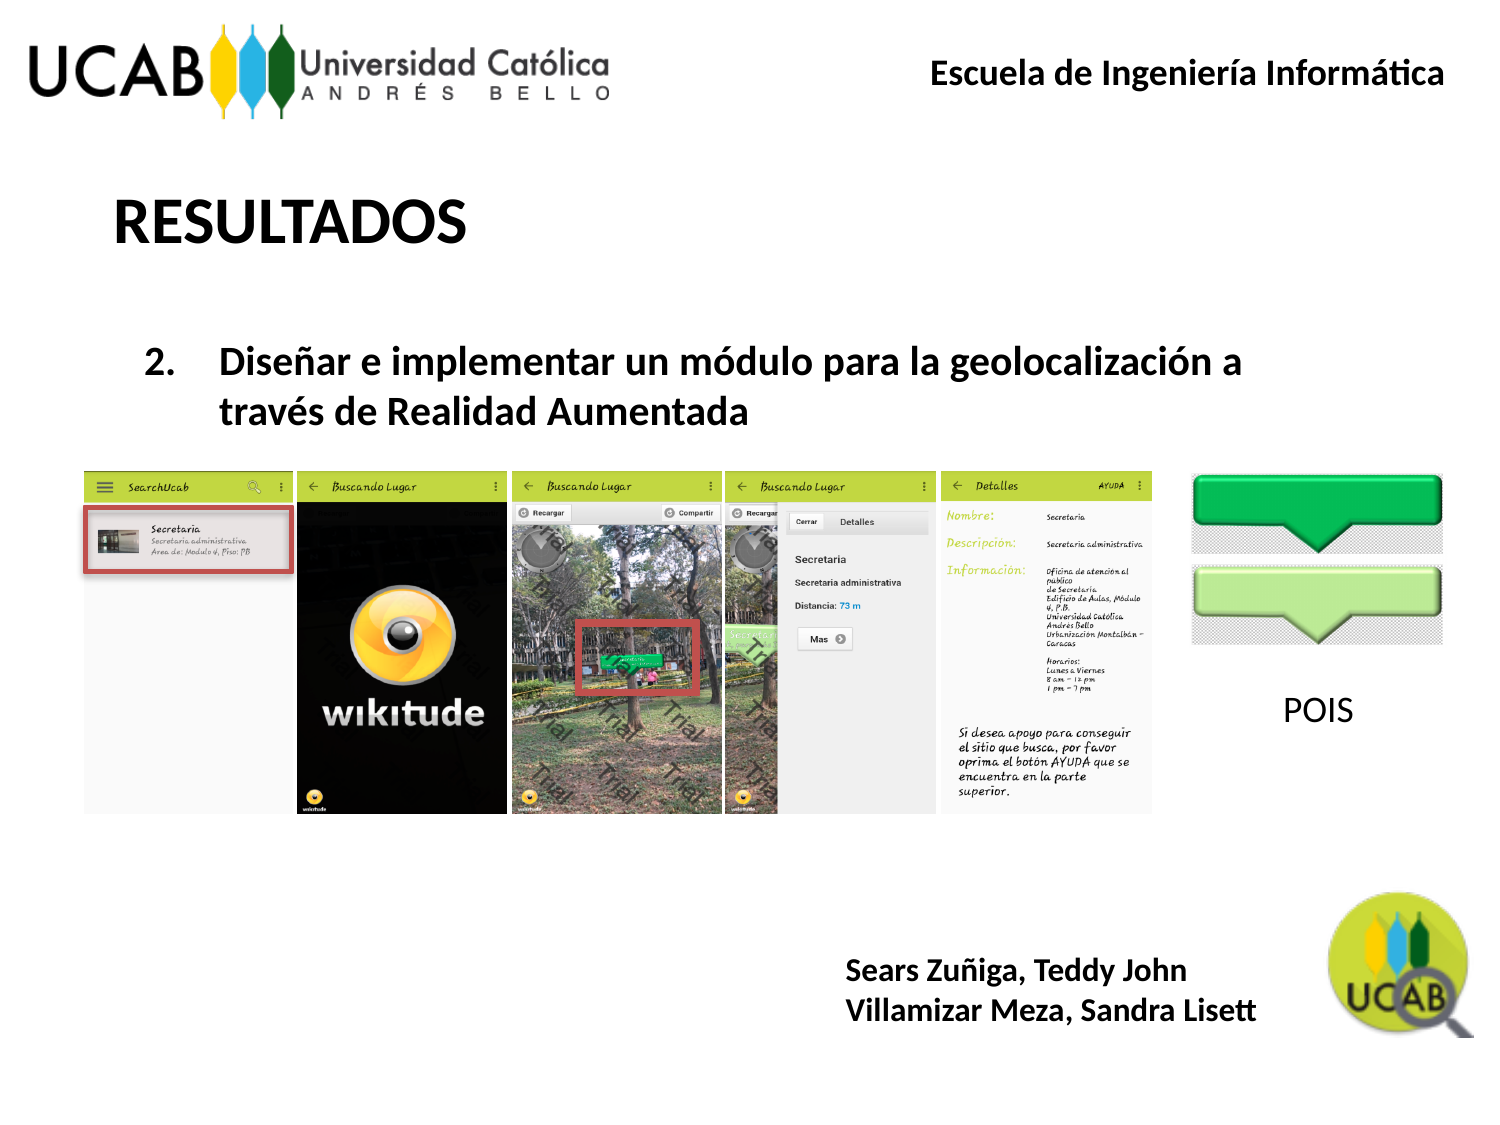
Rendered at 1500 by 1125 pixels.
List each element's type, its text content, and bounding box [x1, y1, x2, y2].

text_box Sears Zuñiga, Teddy John Villamizar Meza, Sandra Lisett [830, 940, 1318, 1036]
text_box POIS [1268, 677, 1369, 738]
picture [1323, 887, 1474, 1038]
text_box RESULTADOS [98, 169, 484, 265]
text_box Escuela de Ingeniería Informática [915, 40, 1461, 101]
picture [0, 6, 631, 136]
picture [1189, 471, 1448, 648]
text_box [83, 471, 1153, 814]
text_box Diseñar e implementar un módulo para la geolocalización a través de Realidad Aumentada [129, 326, 1358, 542]
